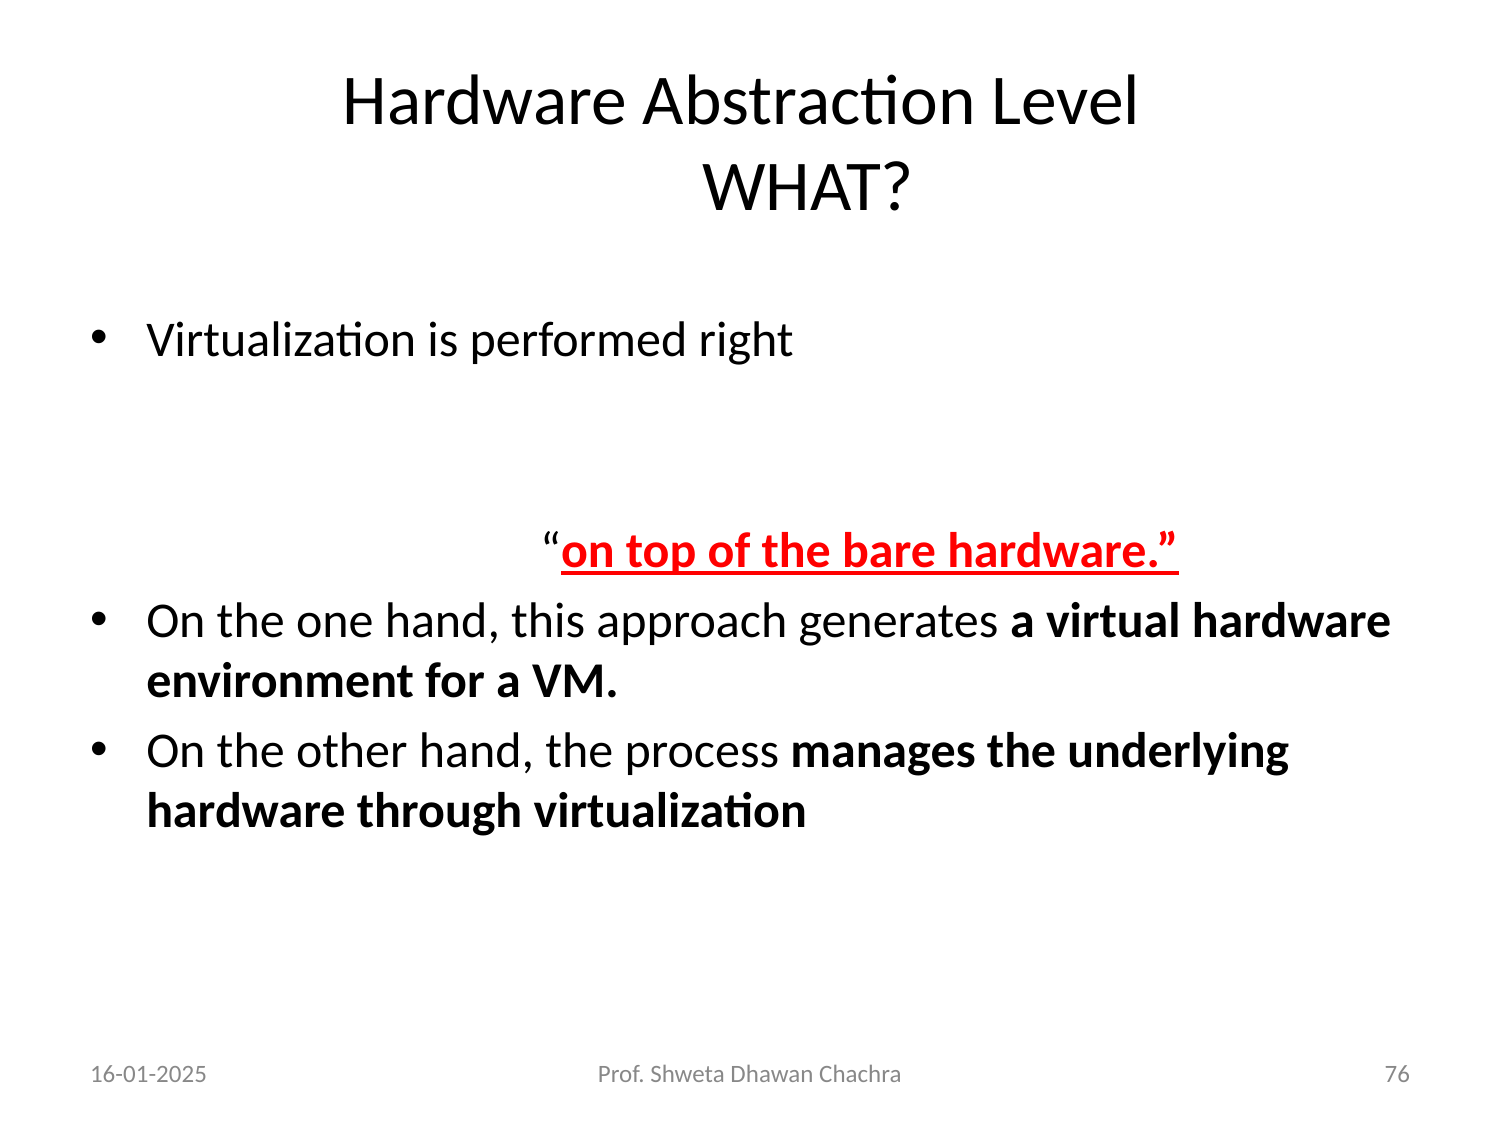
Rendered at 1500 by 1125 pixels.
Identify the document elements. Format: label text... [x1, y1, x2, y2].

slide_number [75, 1042, 425, 1103]
title Hardware Abstraction Level WHAT? [75, 45, 1425, 233]
footer Prof. Shweta Dhawan Chachra [512, 1042, 988, 1103]
list Virtualization is performed right “on top of the bare hardware.” On the one hand, this approach generates a virtual hardware environment for a VM. On the other hand, the process manages the underlying hardware through virtualization [75, 262, 1425, 1005]
slide_number ‹#› [1074, 1042, 1425, 1103]
